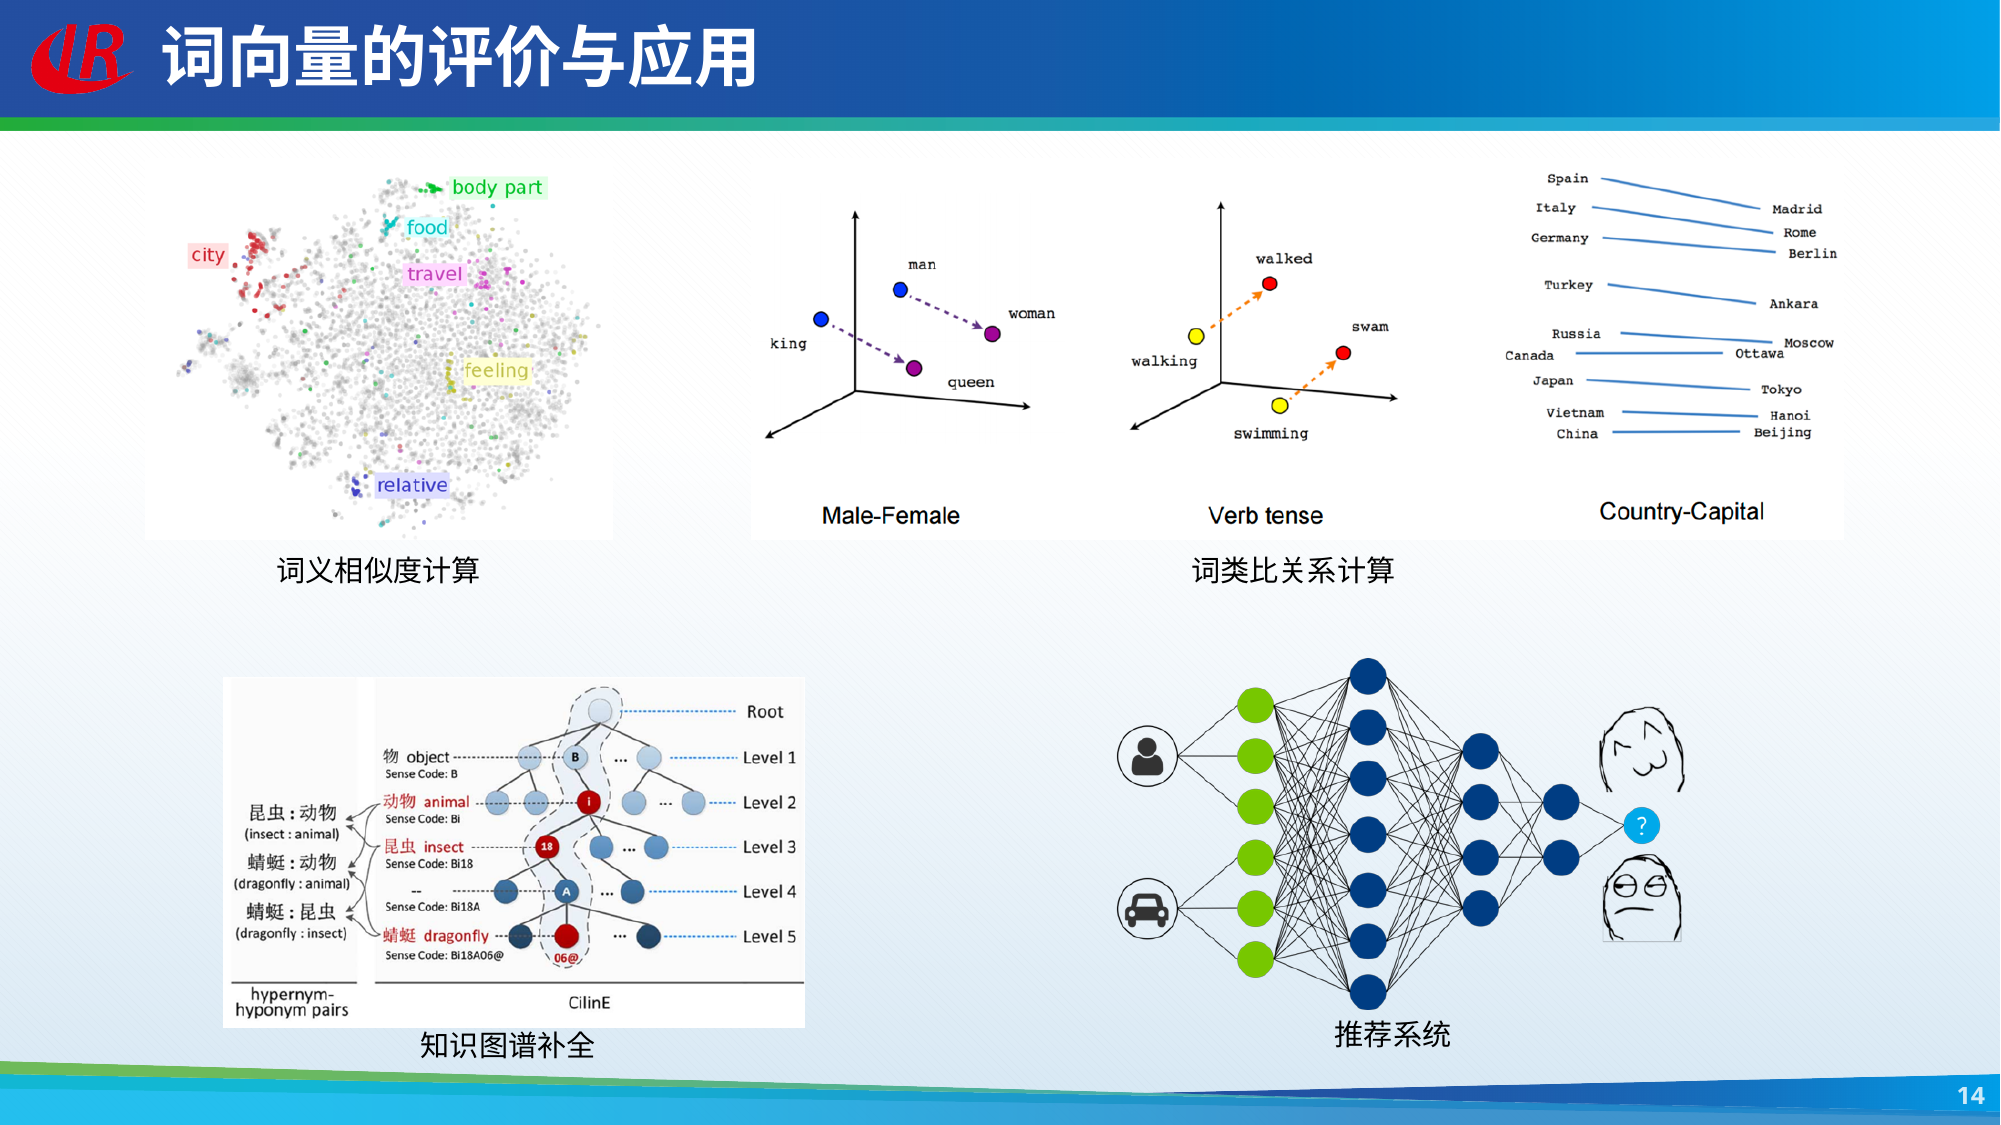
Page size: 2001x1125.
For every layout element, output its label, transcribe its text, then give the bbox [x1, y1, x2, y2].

picture [145, 158, 613, 540]
text_box 词义相似度计算 [261, 544, 497, 595]
picture [1102, 658, 1685, 1010]
picture [223, 677, 805, 1028]
picture [751, 158, 1844, 540]
text_box 推荐系统 [1319, 1010, 1467, 1059]
slide_number 14 [1623, 1072, 2000, 1110]
picture [0, 1061, 2000, 1125]
picture [0, 0, 2000, 131]
text_box 词类比关系计算 [1176, 544, 1411, 595]
text_box 知识图谱补全 [405, 1028, 612, 1070]
title 词向量的评价与应用 [145, 16, 1035, 96]
